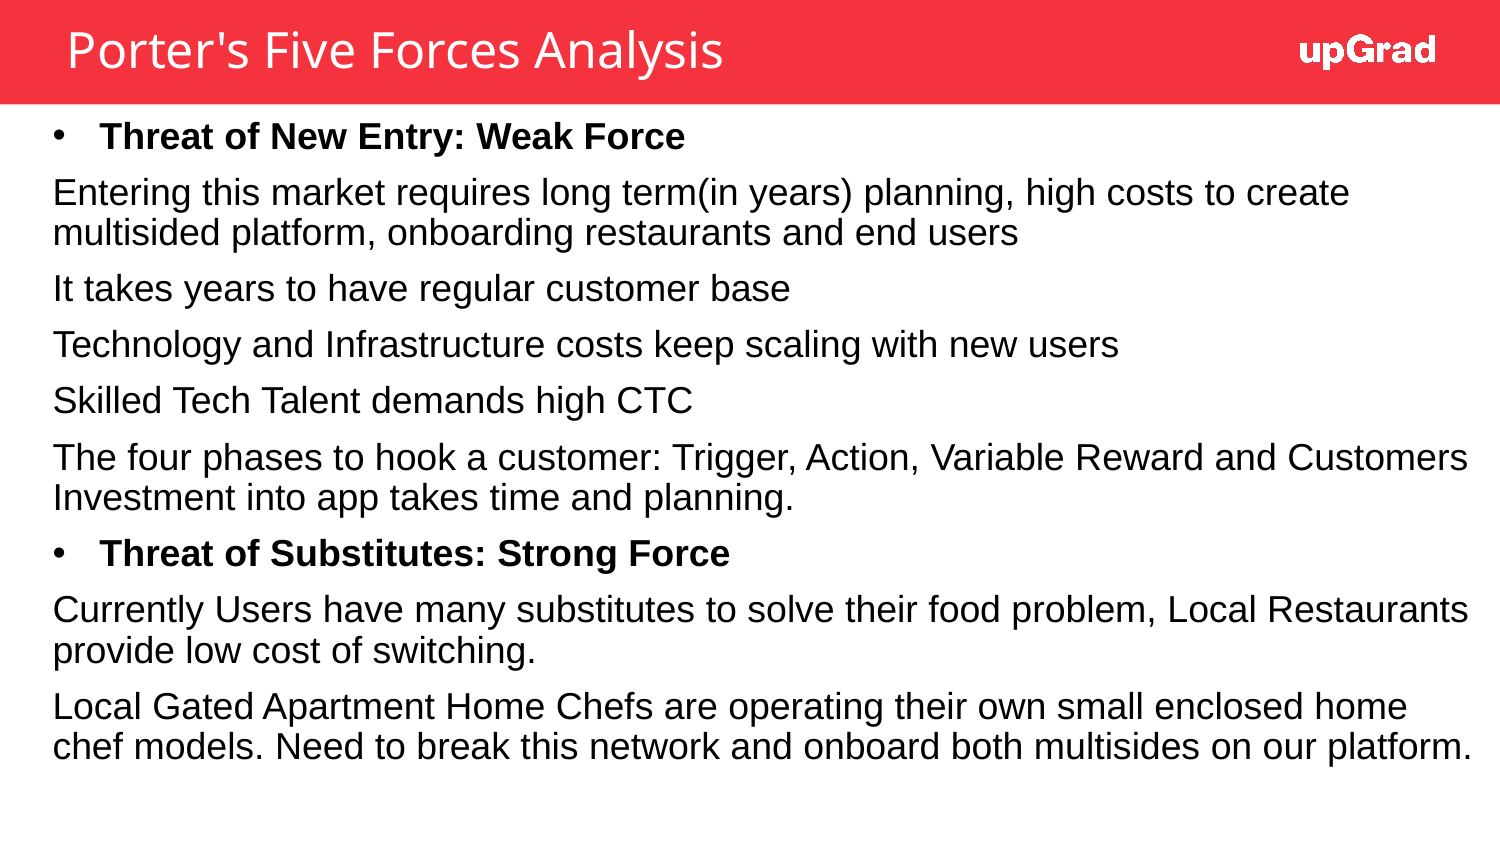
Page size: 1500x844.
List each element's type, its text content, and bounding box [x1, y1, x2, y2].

picture [1300, 34, 1435, 70]
title Porter's Five Forces Analysis [51, 13, 906, 91]
list Threat of New Entry: Weak Force Entering this market requires long term(in years) planning, high costs to create multisided platform, onboarding restaurants and end users It takes years to have regular customer base Technology and Infrastructure costs keep scaling with new users Skilled Tech Talent demands high CTC The four phases to hook a customer: Trigger, Action, Variable Reward and Customers Investment into app takes time and planning. Threat of Substitutes: Strong Force Currently Users have many substitutes to solve their food problem, Local Restaurants provide low cost of switching. Local Gated Apartment Home Chefs are operating their own small enclosed home chef models. Need to break this network and onboard both multisides on our platform. [0, 109, 1500, 844]
